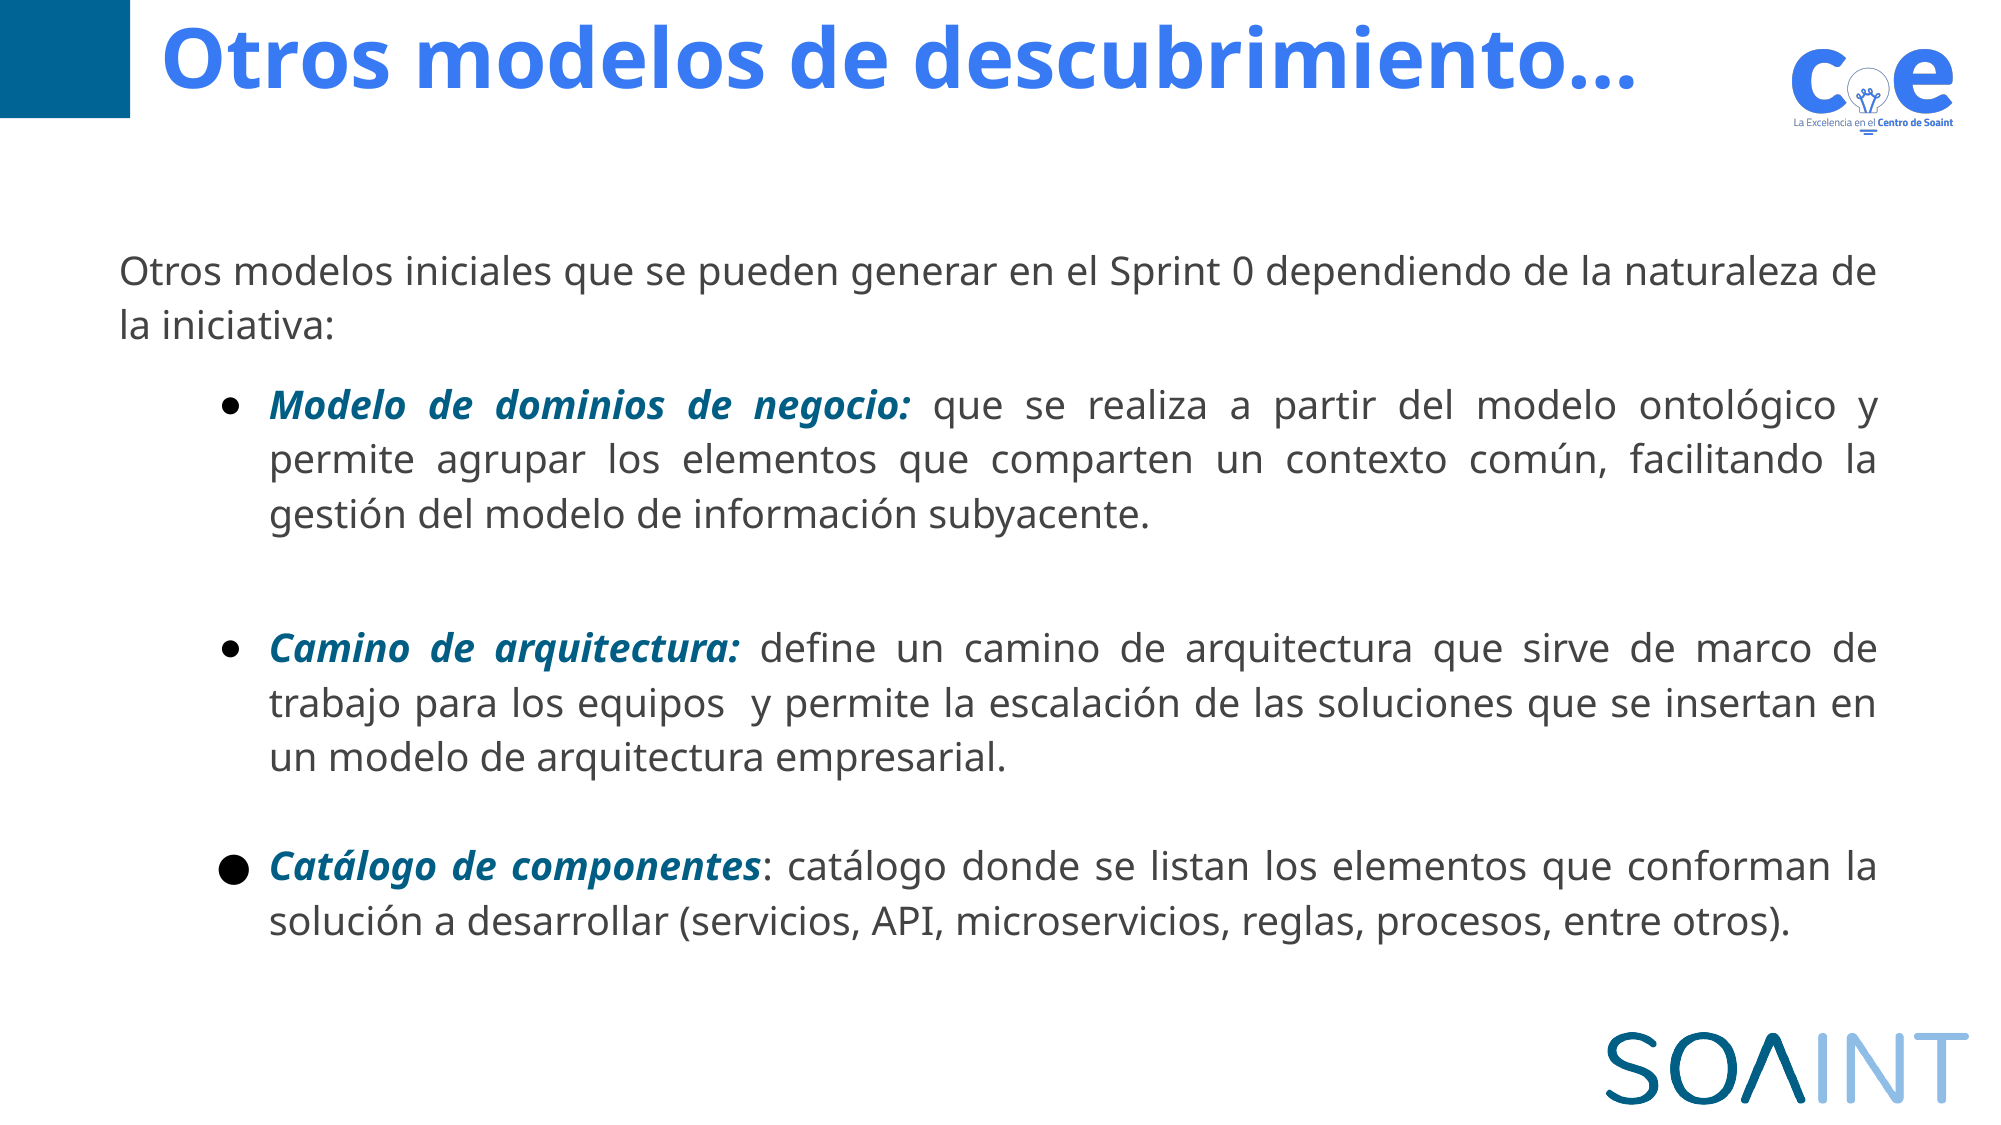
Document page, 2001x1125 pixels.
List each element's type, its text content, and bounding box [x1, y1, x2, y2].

picture [1617, 1032, 1695, 1105]
picture [1605, 1095, 1622, 1105]
picture [1792, 49, 1953, 136]
text_box Otros modelos iniciales que se pueden generar en el Sprint 0 dependiendo de la naturaleza de la iniciativa: Modelo de dominios de negocio: que se realiza a partir del modelo ontológico y permite agrupar los elementos que comparten un contexto común, facilitando la gestión del modelo de información subyacente. Camino de arquitectura: define un camino de arquitectura que sirve de marco de trabajo para los equipos y permite la escalación de las soluciones que se insertan en un modelo de arquitectura empresarial. Catálogo de componentes: catálogo donde se listan los elementos que conforman la solución a desarrollar (servicios, API, microservicios, reglas, procesos, entre otros). [98, 218, 1900, 907]
picture [1713, 1032, 1969, 1105]
picture [1605, 1032, 1648, 1097]
text_box Otros modelos de descubrimiento… [138, 0, 2000, 116]
picture [1680, 1040, 1727, 1097]
text_box [0, 0, 131, 119]
